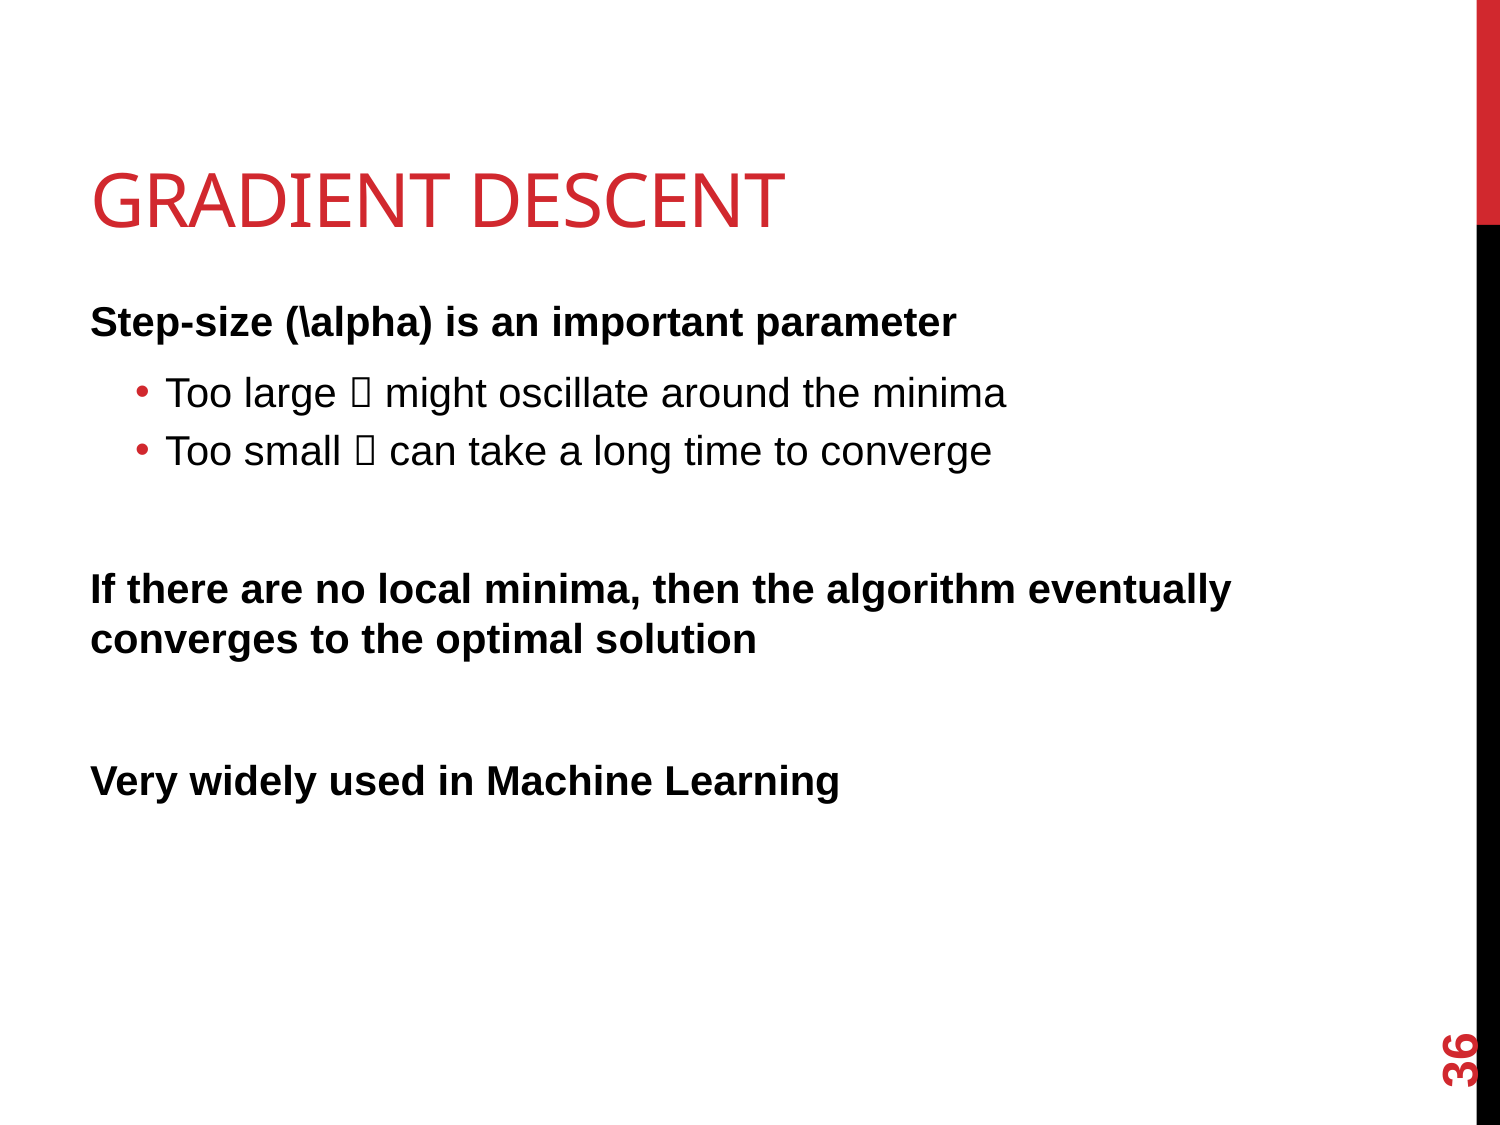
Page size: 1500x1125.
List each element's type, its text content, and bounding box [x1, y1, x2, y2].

title Gradient Descent [75, 25, 1025, 250]
list Step-size (\alpha) is an important parameter Too large  might oscillate around the minima Too small  can take a long time to converge If there are no local minima, then the algorithm eventually converges to the optimal solution Very widely used in Machine Learning [75, 287, 1325, 1005]
slide_number 36 [1427, 887, 1488, 1104]
